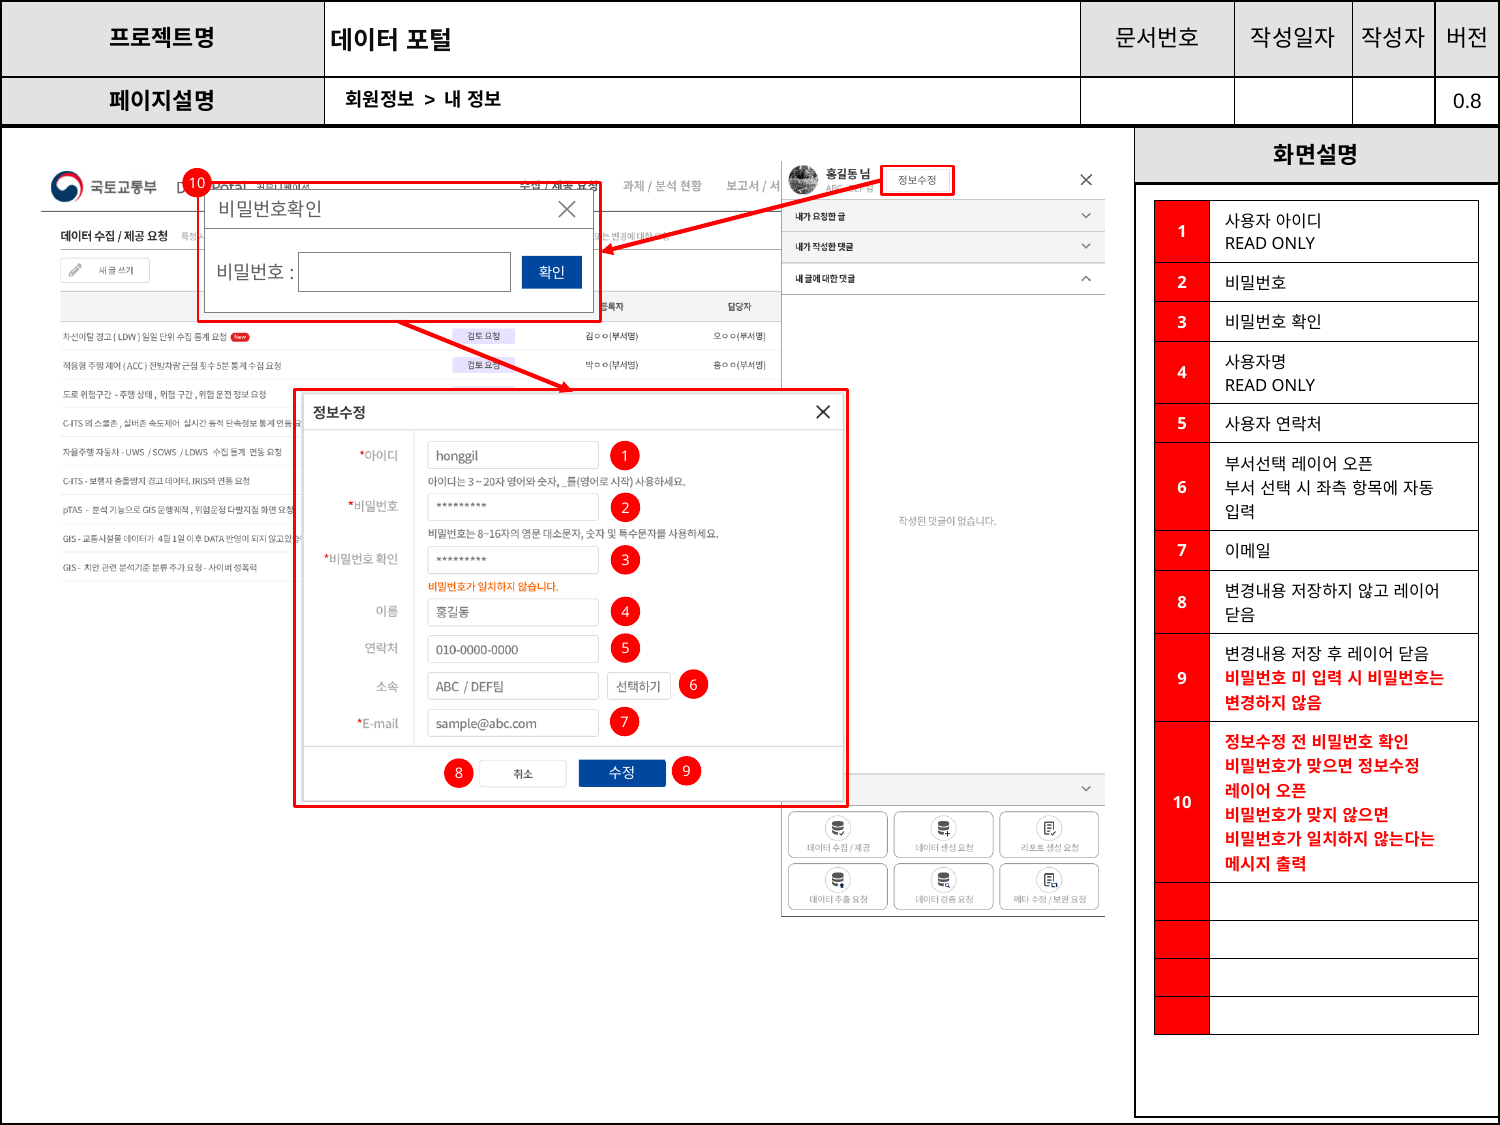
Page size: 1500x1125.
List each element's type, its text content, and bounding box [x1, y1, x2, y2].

table_cell 부서선택 레이어 오픈 부서 선택 시 좌측 항목에 자동 입력 [1210, 443, 1478, 530]
table_cell [1155, 959, 1209, 996]
picture [41, 160, 1105, 918]
table_cell 4 [1155, 342, 1209, 403]
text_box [398, 321, 574, 392]
table_header 사용자 아이디 READ ONLY [1210, 201, 1478, 262]
text_box 회원정보 > 내 정보 [330, 82, 1034, 119]
table_cell 8 [1155, 571, 1209, 633]
table_cell 이메일 [1210, 531, 1478, 570]
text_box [203, 189, 594, 314]
table_cell 6 [1155, 443, 1209, 530]
table_cell 비밀번호 확인 [1210, 302, 1478, 341]
table_header 1 [1155, 201, 1209, 262]
table_cell 3 [1155, 302, 1209, 341]
table_cell 정보수정 전 비밀번호 확인 비밀번호가 맞으면 정보수정 레이어 오픈 비밀번호가 맞지 않으면 비밀번호가 일치하지 않는다는 메시지 출력 [1210, 722, 1478, 882]
table_cell 2 [1155, 263, 1209, 301]
table_cell 5 [1155, 404, 1209, 442]
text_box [300, 391, 845, 802]
table_cell [1210, 997, 1478, 1034]
table_cell [1210, 883, 1478, 920]
table_cell [1155, 997, 1209, 1034]
table_cell 9 [1155, 634, 1209, 721]
table_cell 변경내용 저장 후 레이어 닫음 비밀번호 미 입력 시 비밀번호는 변경하지 않음 [1210, 634, 1478, 721]
table_cell [1210, 921, 1478, 958]
table_cell 비밀번호 [1210, 263, 1478, 301]
table_cell 사용자 연락처 [1210, 404, 1478, 442]
table_cell [1155, 921, 1209, 958]
table_cell 7 [1155, 531, 1209, 570]
table_cell 10 [1155, 722, 1209, 882]
table_cell 변경내용 저장하지 않고 레이어 닫음 [1210, 571, 1478, 633]
table_cell [1155, 883, 1209, 920]
table_cell 사용자명 READ ONLY [1210, 342, 1478, 403]
table_cell [1210, 959, 1478, 996]
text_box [600, 179, 882, 253]
